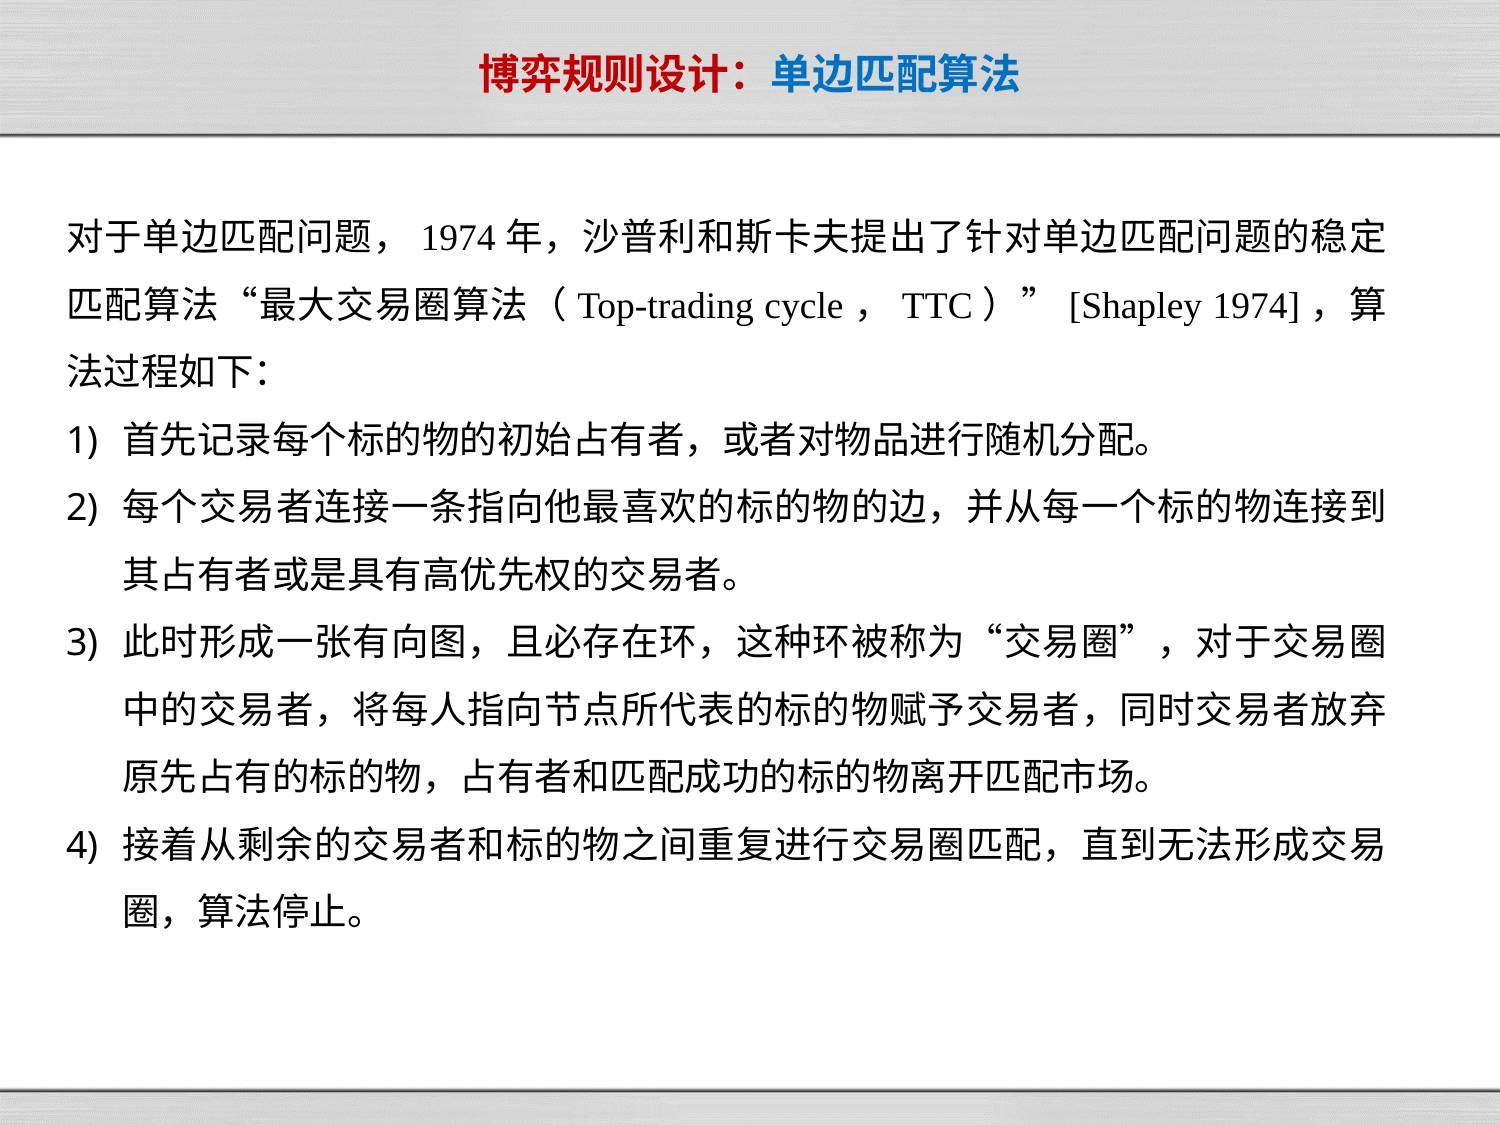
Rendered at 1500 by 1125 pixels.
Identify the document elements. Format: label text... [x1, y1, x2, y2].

picture [0, 135, 1500, 1125]
title 博弈规则设计：单边匹配算法 [0, 0, 1500, 135]
text_box 对于单边匹配问题，1974年，沙普利和斯卡夫提出了针对单边匹配问题的稳定匹配算法“最大交易圈算法（Top-trading cycle，TTC）”[Shapley 1974]，算法过程如下： 首先记录每个标的物的初始占有者，或者对物品进行随机分配。 每个交易者连接一条指向他最喜欢的标的物的边，并从每一个标的物连接到其占有者或是具有高优先权的交易者。 此时形成一张有向图，且必存在环，这种环被称为“交易圈”，对于交易圈中的交易者，将每人指向节点所代表的标的物赋予交易者，同时交易者放弃原先占有的标的物，占有者和匹配成功的标的物离开匹配市场。 接着从剩余的交易者和标的物之间重复进行交易圈匹配，直到无法形成交易圈，算法停止。 [51, 183, 1402, 941]
